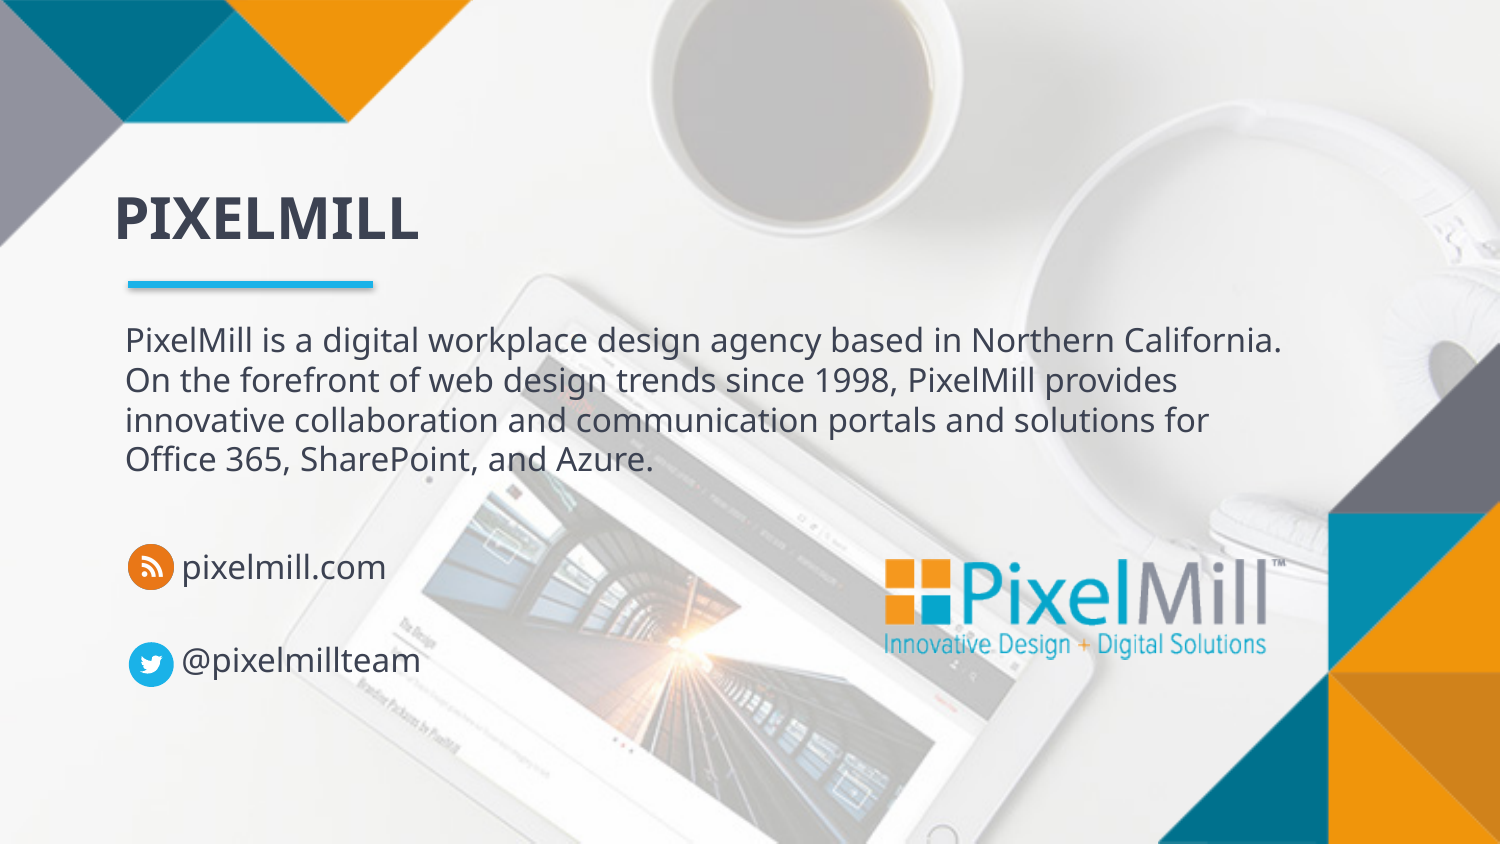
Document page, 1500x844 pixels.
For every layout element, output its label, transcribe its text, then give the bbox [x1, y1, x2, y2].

picture [0, 0, 1500, 844]
text_box pixelmill.com [166, 538, 491, 594]
text_box PixelMill is a digital workplace design agency based in Northern California. On the forefront of web design trends since 1998, PixelMill provides innovative collaboration and communication portals and solutions for Office 365, SharePoint, and Azure. [110, 271, 1320, 526]
text_box @pixelmillteam [166, 631, 443, 686]
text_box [128, 641, 174, 688]
text_box PIXELMILL [8, 89, 436, 259]
